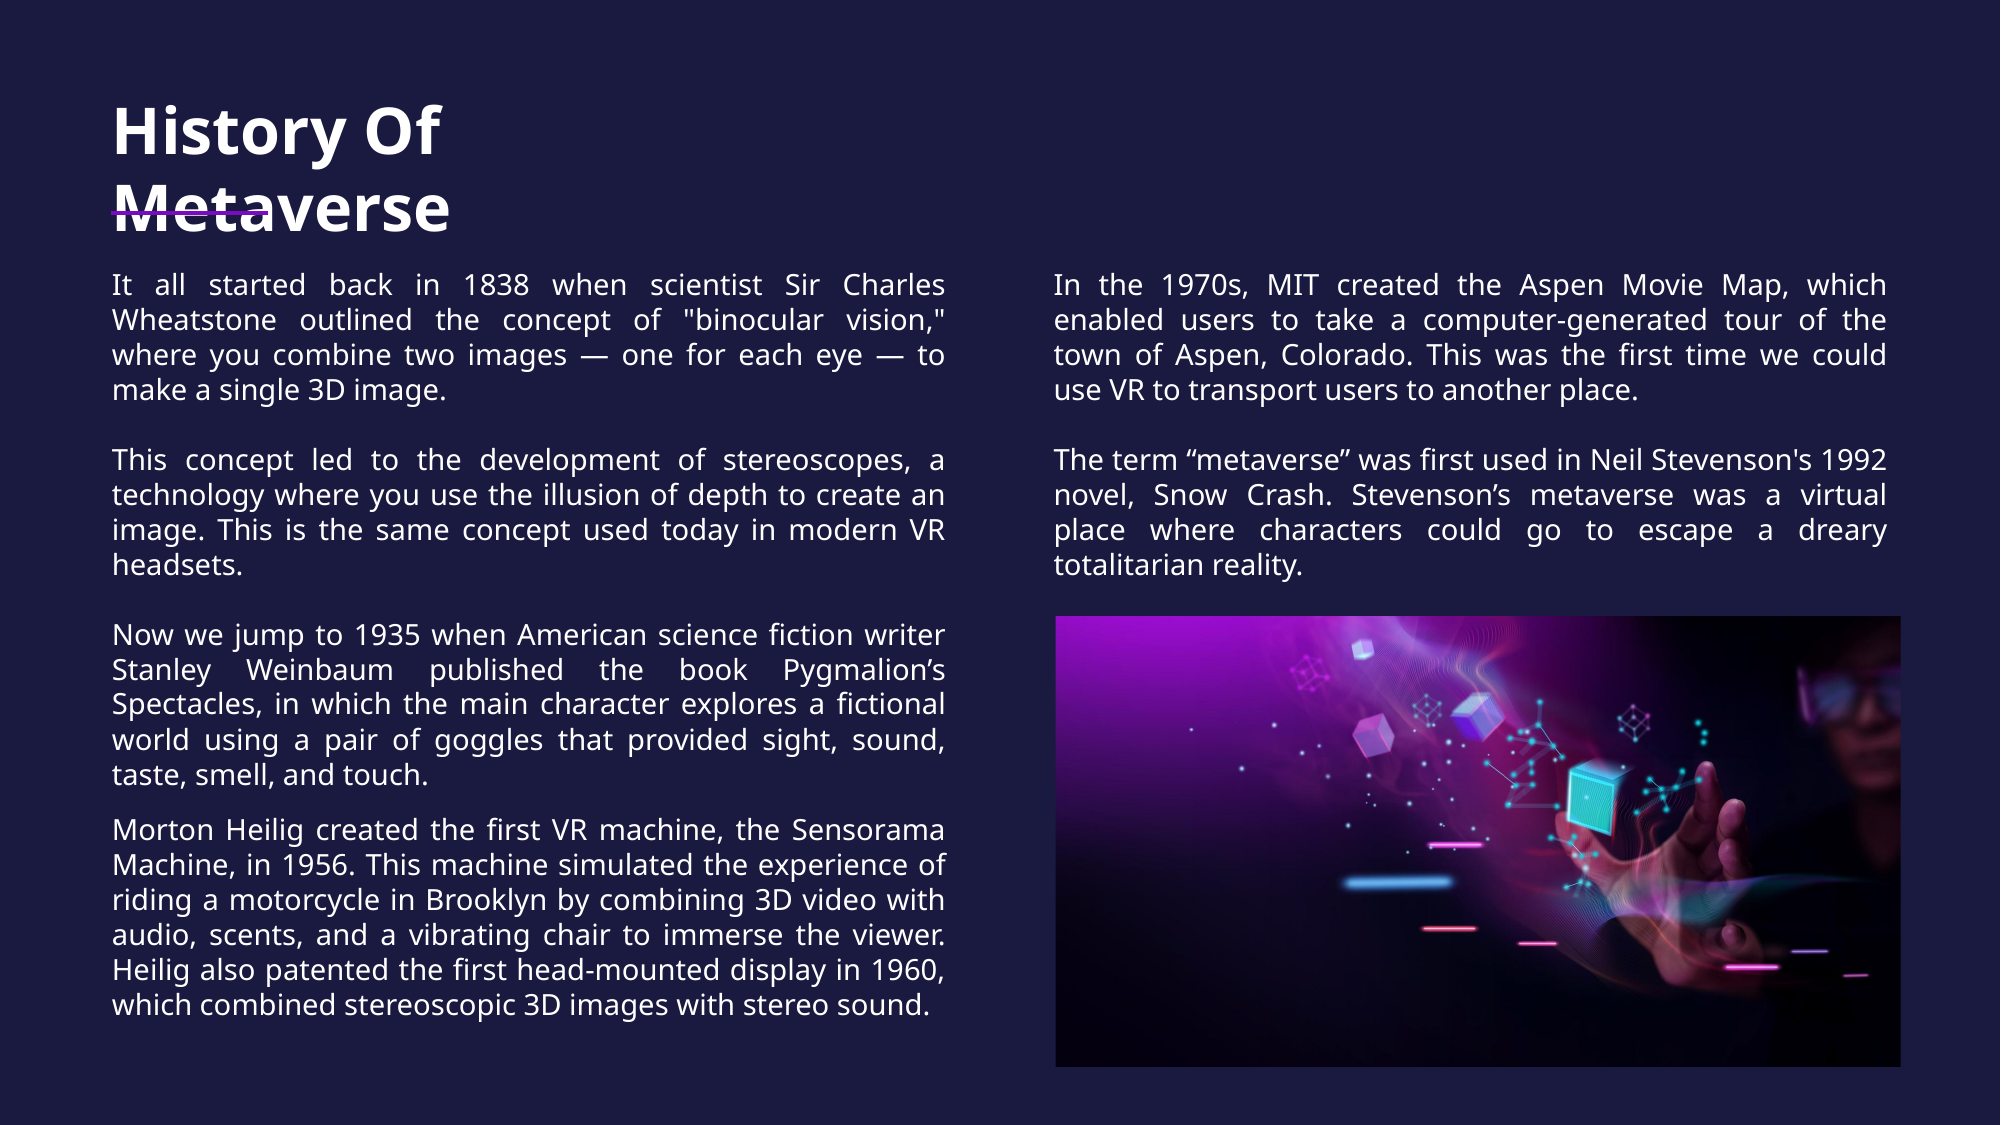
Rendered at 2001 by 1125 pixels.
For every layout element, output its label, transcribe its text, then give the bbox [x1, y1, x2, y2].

picture [1055, 616, 1901, 1067]
text_box In the 1970s, MIT created the Aspen Movie Map, which enabled users to take a computer-generated tour of the town of Aspen, Colorado. This was the first time we could use VR to transport users to another place. The term “metaverse” was first used in Neil Stevenson's 1992 novel, Snow Crash. Stevenson’s metaverse was a virtual place where characters could go to escape a dreary totalitarian reality. [1038, 258, 1903, 589]
text_box Morton Heilig created the first VR machine, the Sensorama Machine, in 1956. This machine simulated the experience of riding a motorcycle in Brooklyn by combining 3D video with audio, scents, and a vibrating chair to immerse the viewer. Heilig also patented the first head-mounted display in 1960, which combined stereoscopic 3D images with stereo sound. [97, 804, 962, 1029]
text_box History Of Metaverse [97, 82, 790, 252]
text_box It all started back in 1838 when scientist Sir Charles Wheatstone outlined the concept of "binocular vision," where you combine two images — one for each eye — to make a single 3D image. This concept led to the development of stereoscopes, a technology where you use the illusion of depth to create an image. This is the same concept used today in modern VR headsets. Now we jump to 1935 when American science fiction writer Stanley Weinbaum published the book Pygmalion’s Spectacles, in which the main character explores a fictional world using a pair of goggles that provided sight, sound, taste, smell, and touch. [97, 258, 962, 799]
